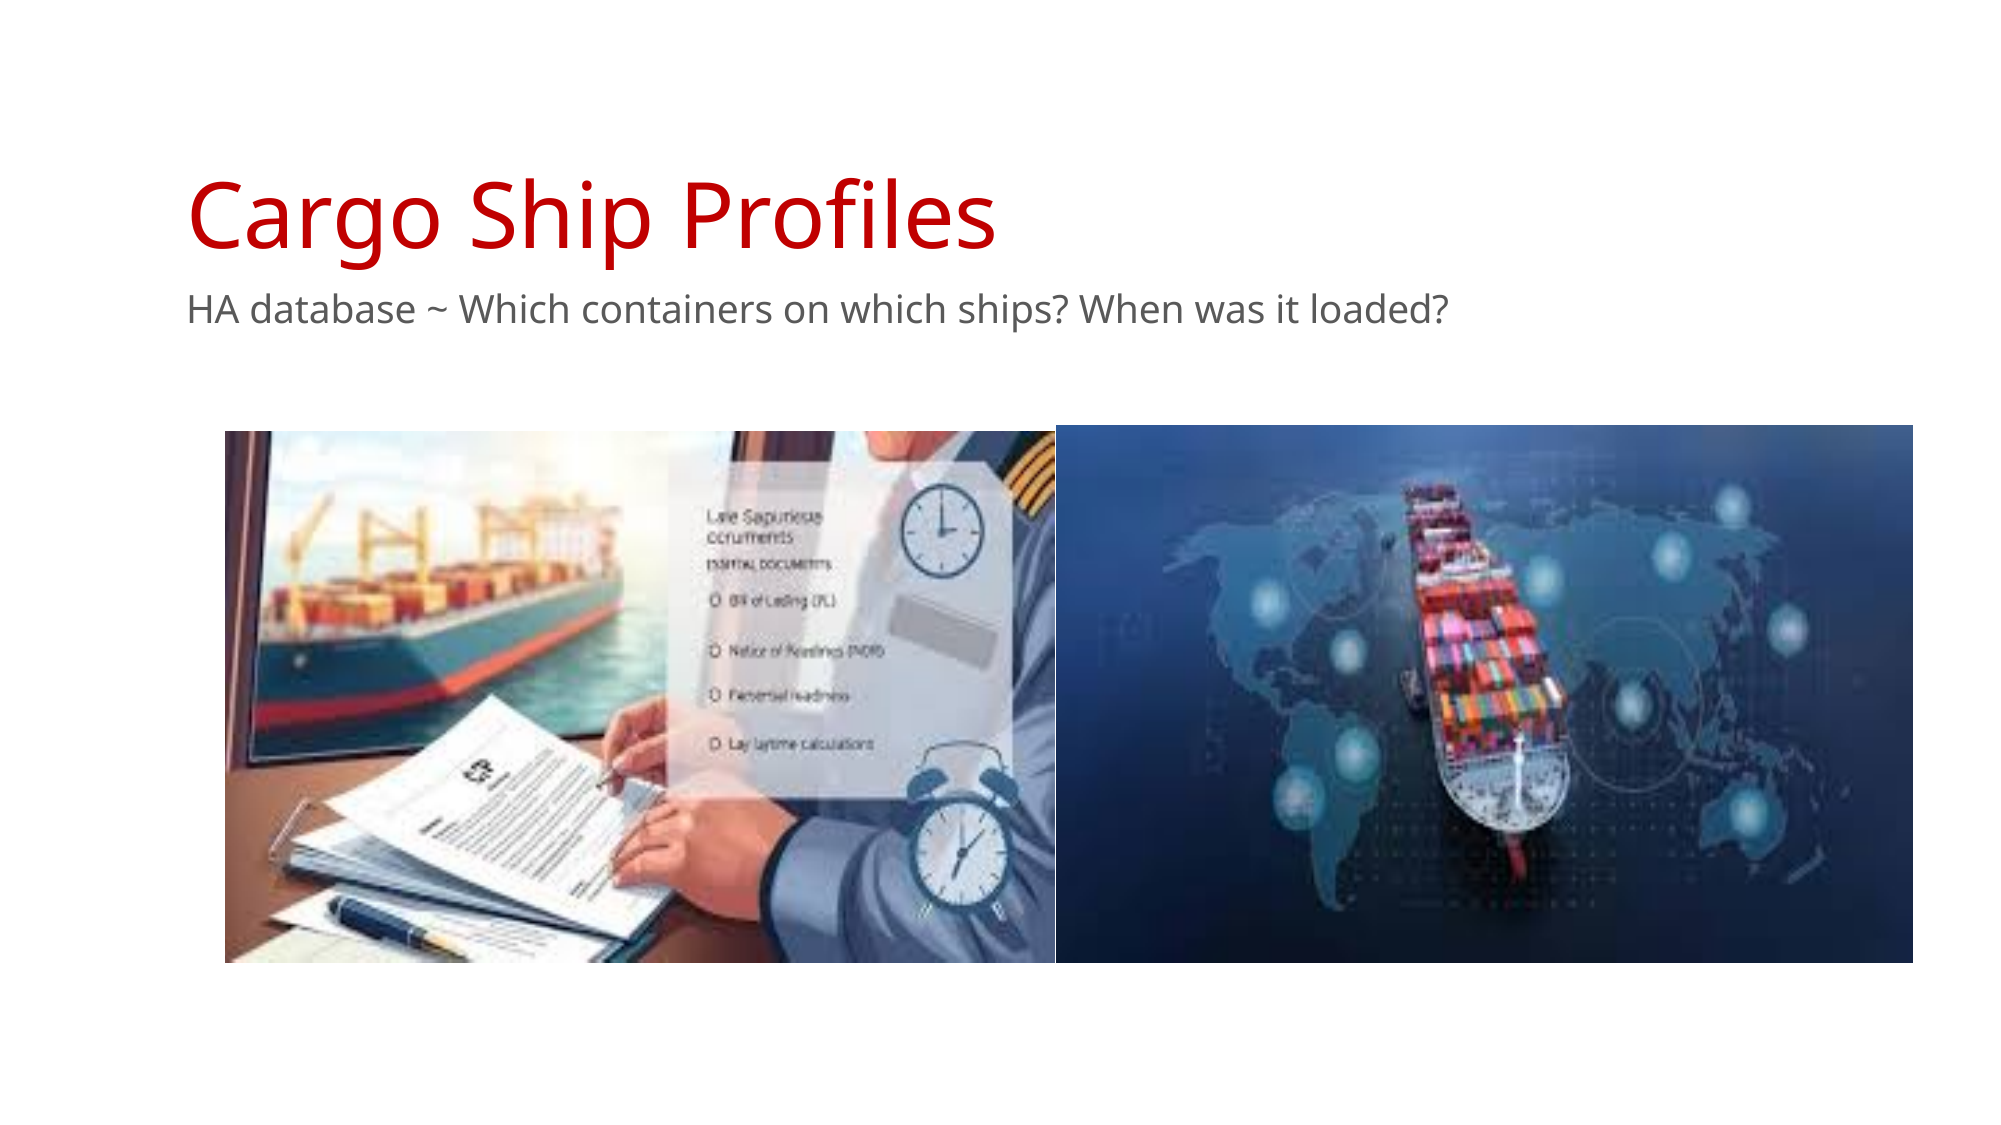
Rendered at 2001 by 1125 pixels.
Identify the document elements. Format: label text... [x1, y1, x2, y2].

picture [225, 431, 1055, 963]
picture [1056, 425, 1913, 963]
title Cargo Ship Profiles HA database ~ Which containers on which ships? When was it loaded? [183, 111, 2000, 339]
